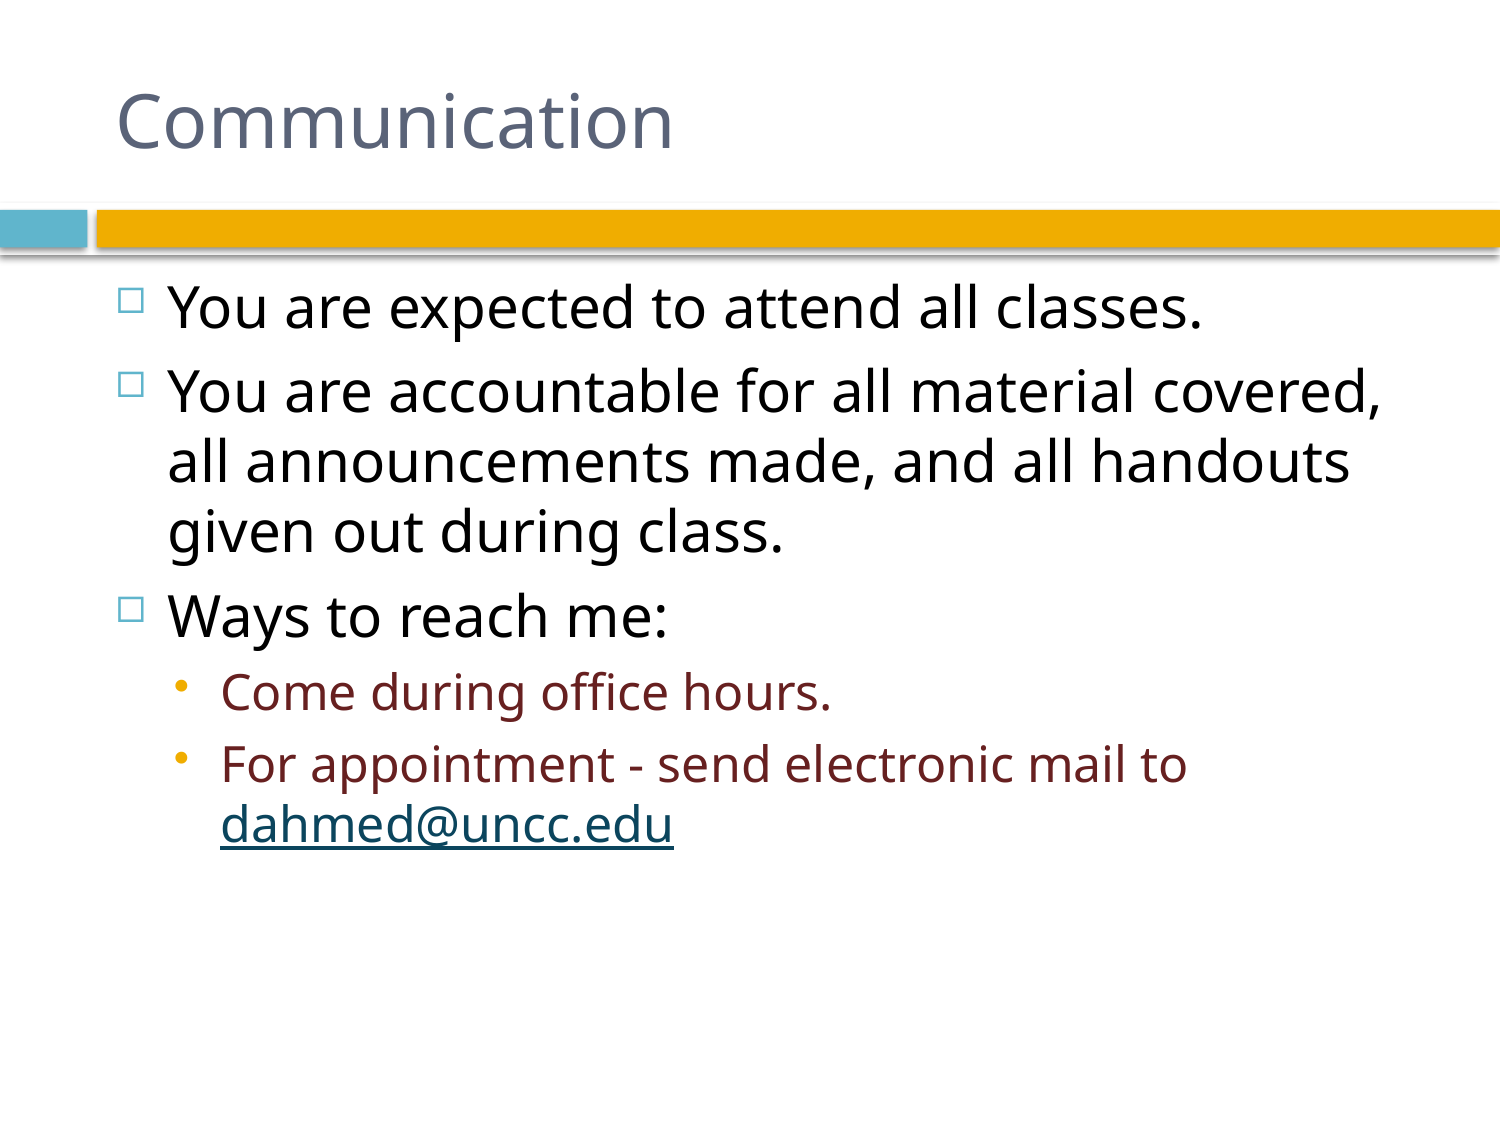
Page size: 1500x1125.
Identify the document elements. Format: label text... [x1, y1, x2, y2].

title Communication [100, 37, 1438, 200]
list You are expected to attend all classes. You are accountable for all material covered, all announcements made, and all handouts given out during class. Ways to reach me: Come during office hours. For appointment - send electronic mail to dahmed@uncc.edu [100, 262, 1475, 1000]
